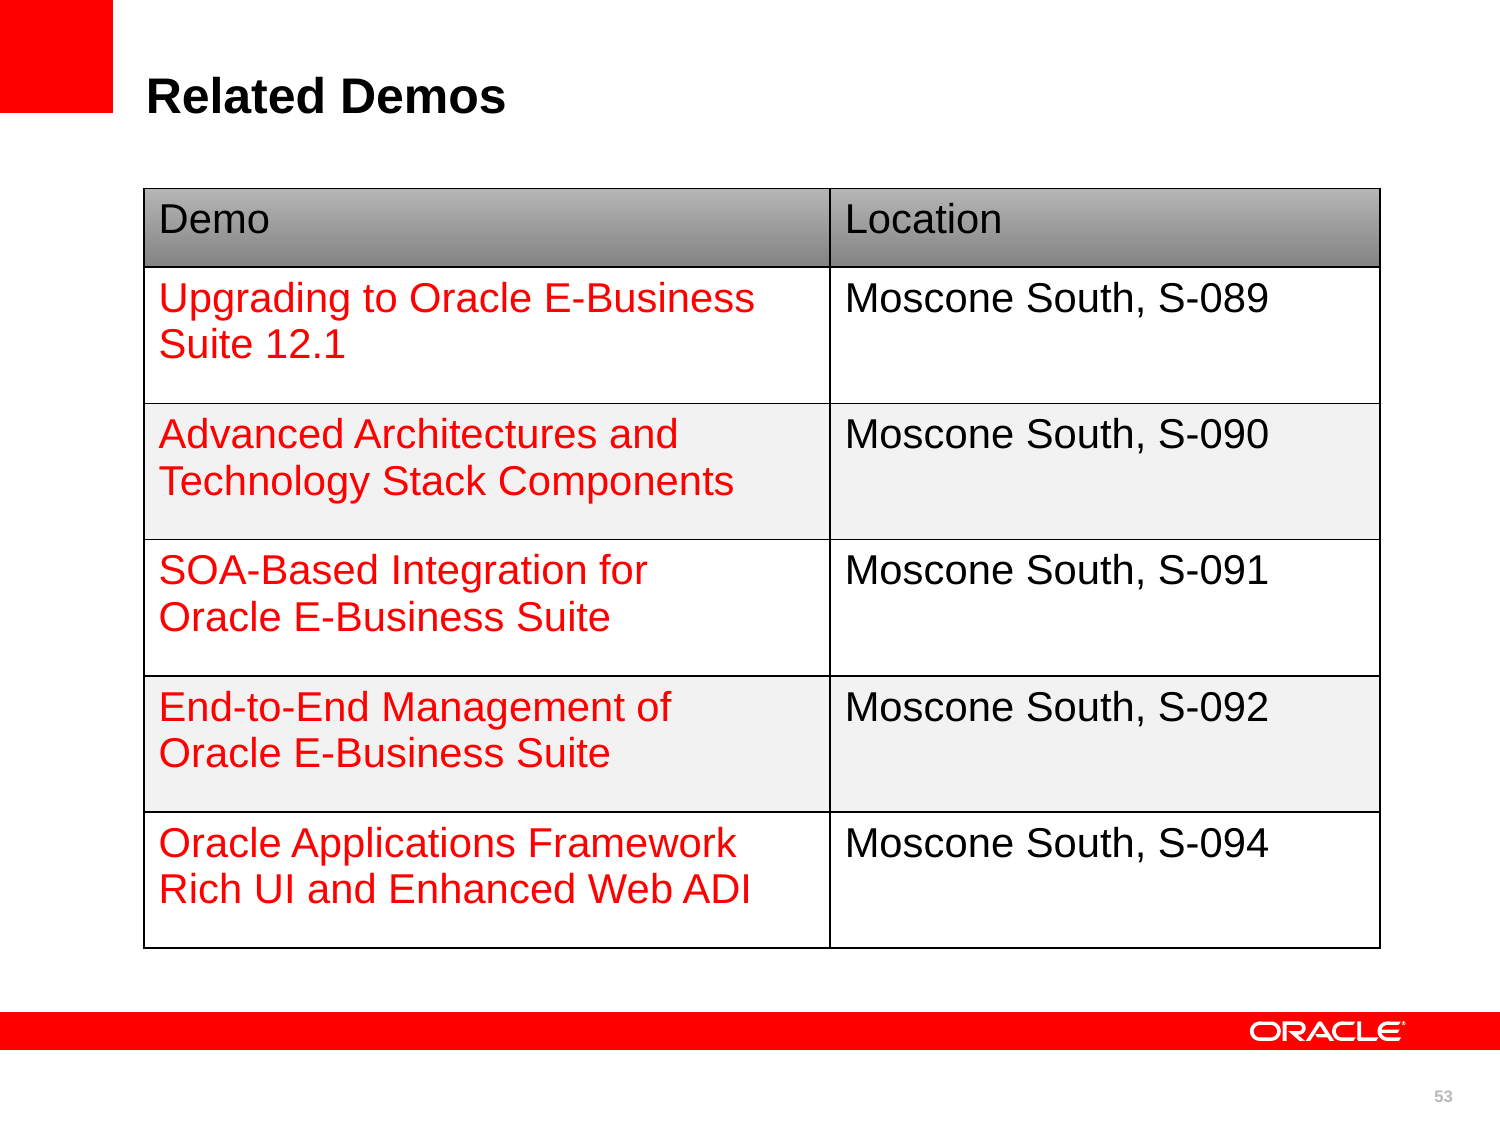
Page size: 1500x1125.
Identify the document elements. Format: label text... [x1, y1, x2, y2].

picture [0, 1012, 1500, 1050]
table_cell Oracle Applications Framework Rich UI and Enhanced Web ADI [145, 813, 829, 947]
table_cell Moscone South, S-089 [831, 268, 1379, 403]
table_cell Moscone South, S-091 [831, 540, 1379, 675]
table_cell Moscone South, S-090 [831, 404, 1379, 539]
table_header Location [831, 189, 1379, 266]
table_cell SOA-Based Integration for Oracle E-Business Suite [145, 540, 829, 675]
table_cell End-to-End Management of Oracle E-Business Suite [145, 677, 829, 811]
table_cell Moscone South, S-094 [831, 813, 1379, 947]
table_cell Advanced Architectures and Technology Stack Components [145, 404, 829, 539]
table_cell Upgrading to Oracle E-Business Suite 12.1 [145, 268, 829, 403]
table_header Demo [145, 189, 829, 266]
picture [0, 0, 113, 113]
table_cell Moscone South, S-092 [831, 677, 1379, 811]
title Related Demos [145, 63, 1390, 205]
